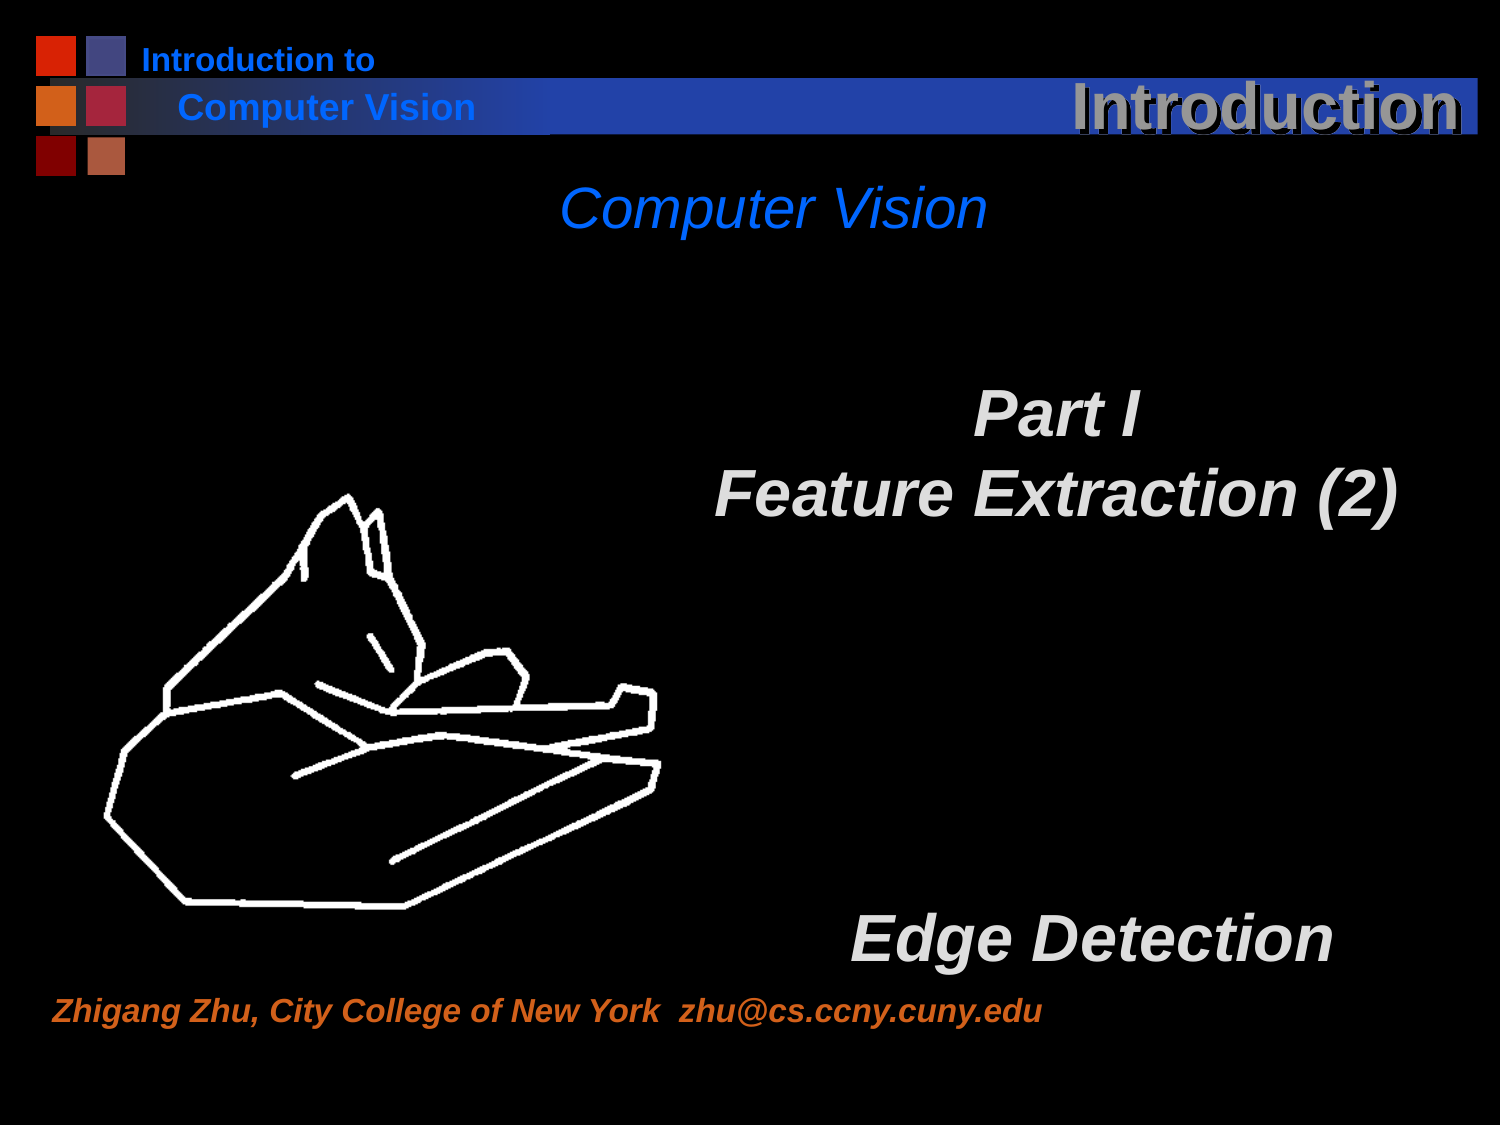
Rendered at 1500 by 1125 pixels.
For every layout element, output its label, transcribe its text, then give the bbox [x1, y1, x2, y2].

text_box Edge Detection [835, 887, 1351, 982]
picture [74, 474, 702, 924]
text_box Part I Feature Extraction (2) [699, 362, 1415, 538]
text_box Computer Vision [544, 162, 1005, 318]
title Introduction [1032, 61, 1500, 151]
text_box Zhigang Zhu, City College of New York zhu@cs.ccny.cuny.edu [37, 982, 1500, 1037]
